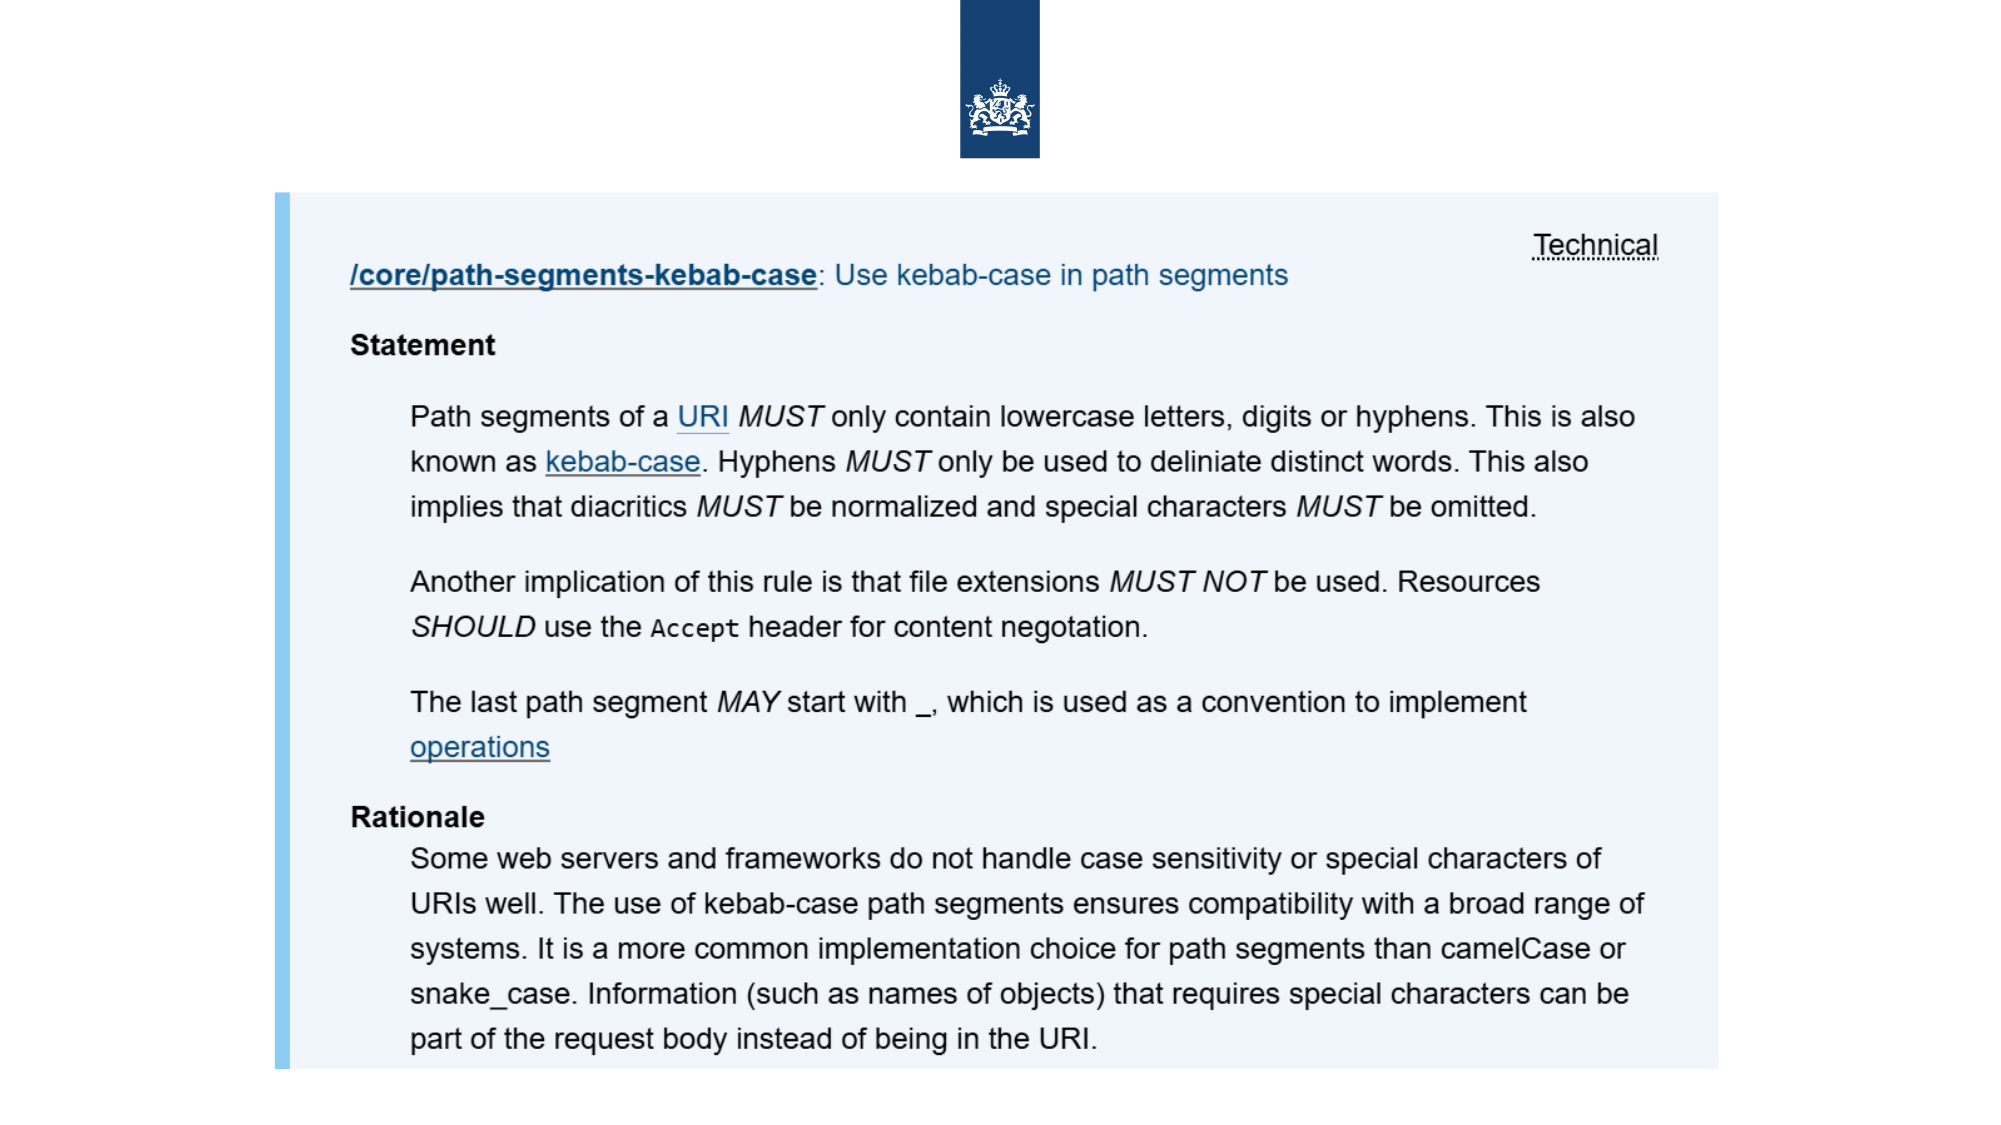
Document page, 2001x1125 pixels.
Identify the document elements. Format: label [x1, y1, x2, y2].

picture [260, 0, 1740, 1069]
